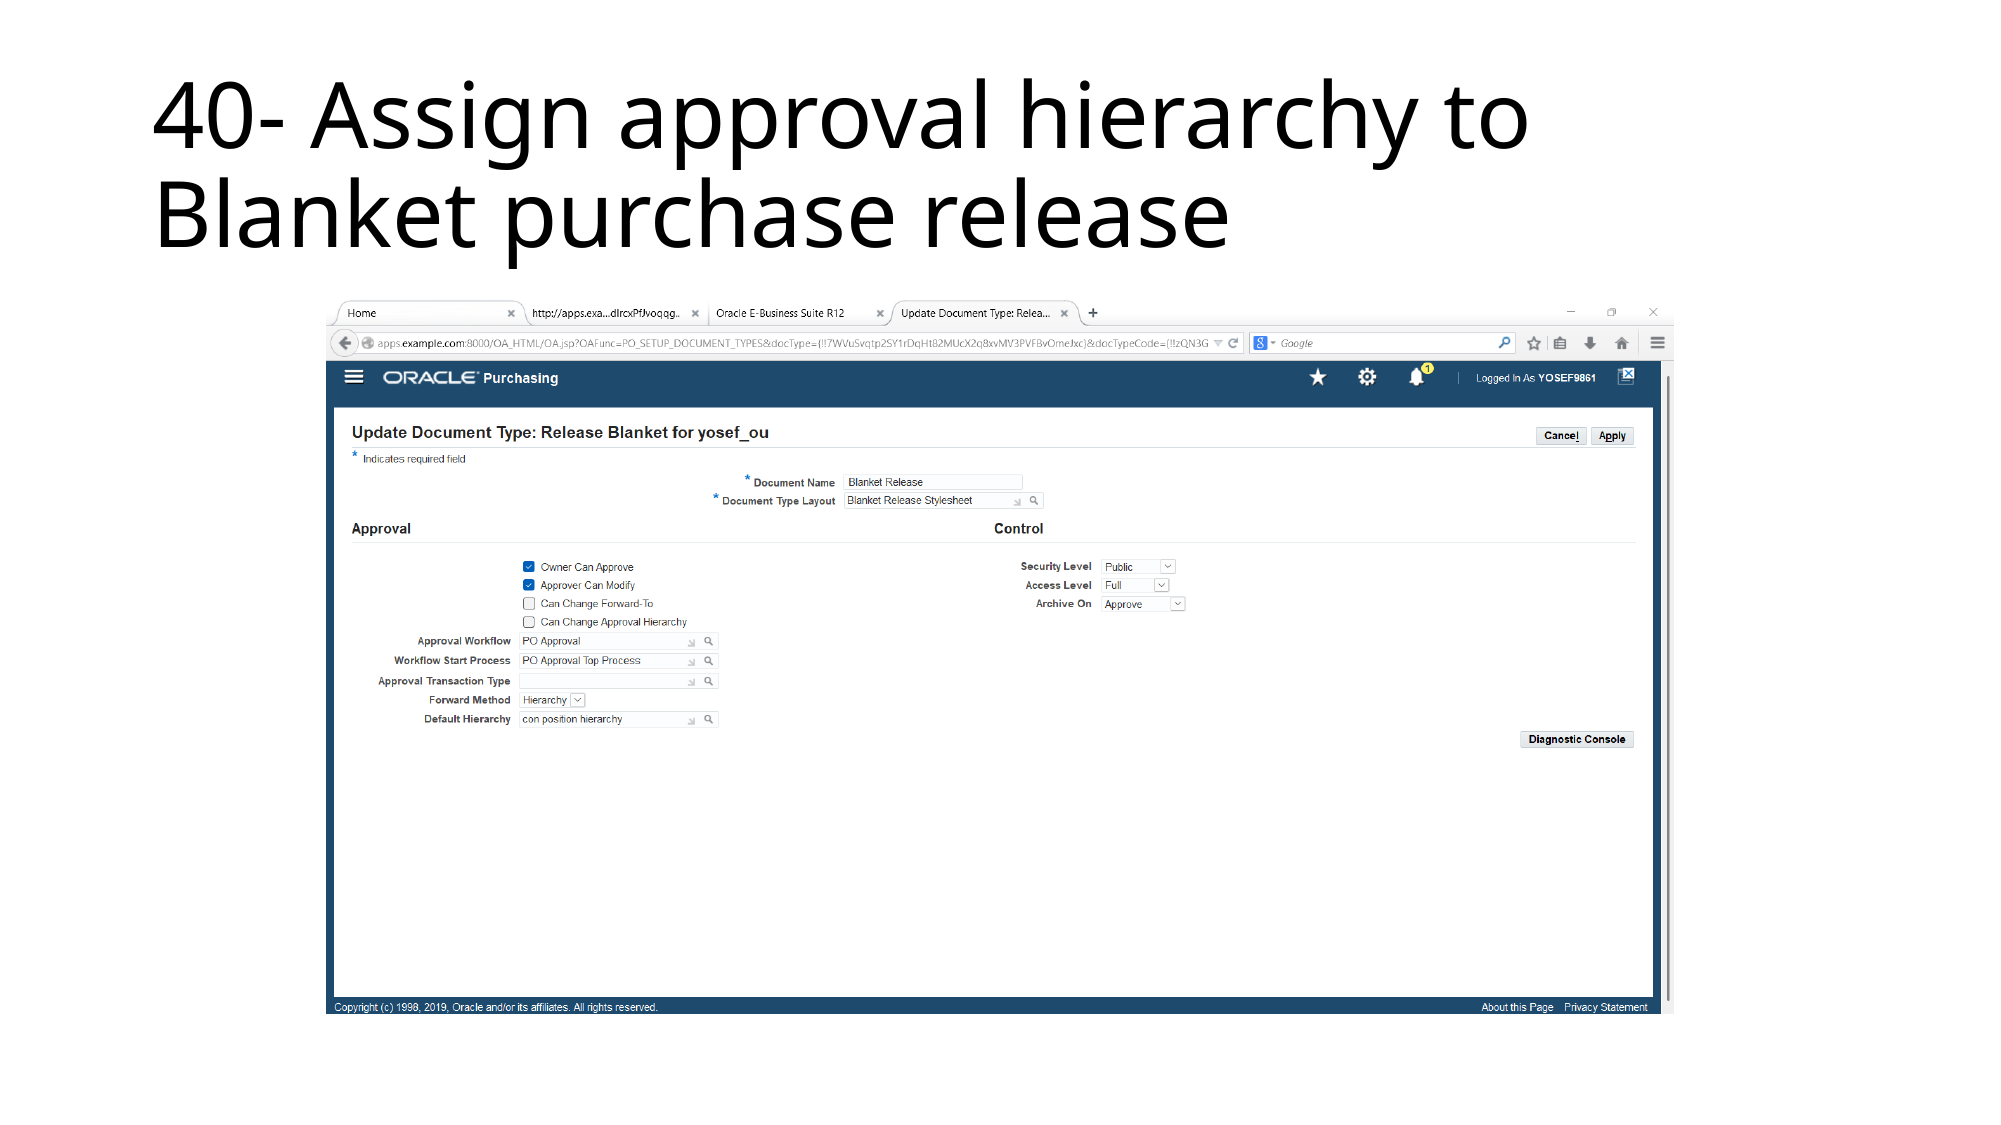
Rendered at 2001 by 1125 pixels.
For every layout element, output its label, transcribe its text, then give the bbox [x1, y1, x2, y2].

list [326, 299, 1674, 1014]
title 40- Assign approval hierarchy to Blanket purchase release [137, 59, 1863, 278]
